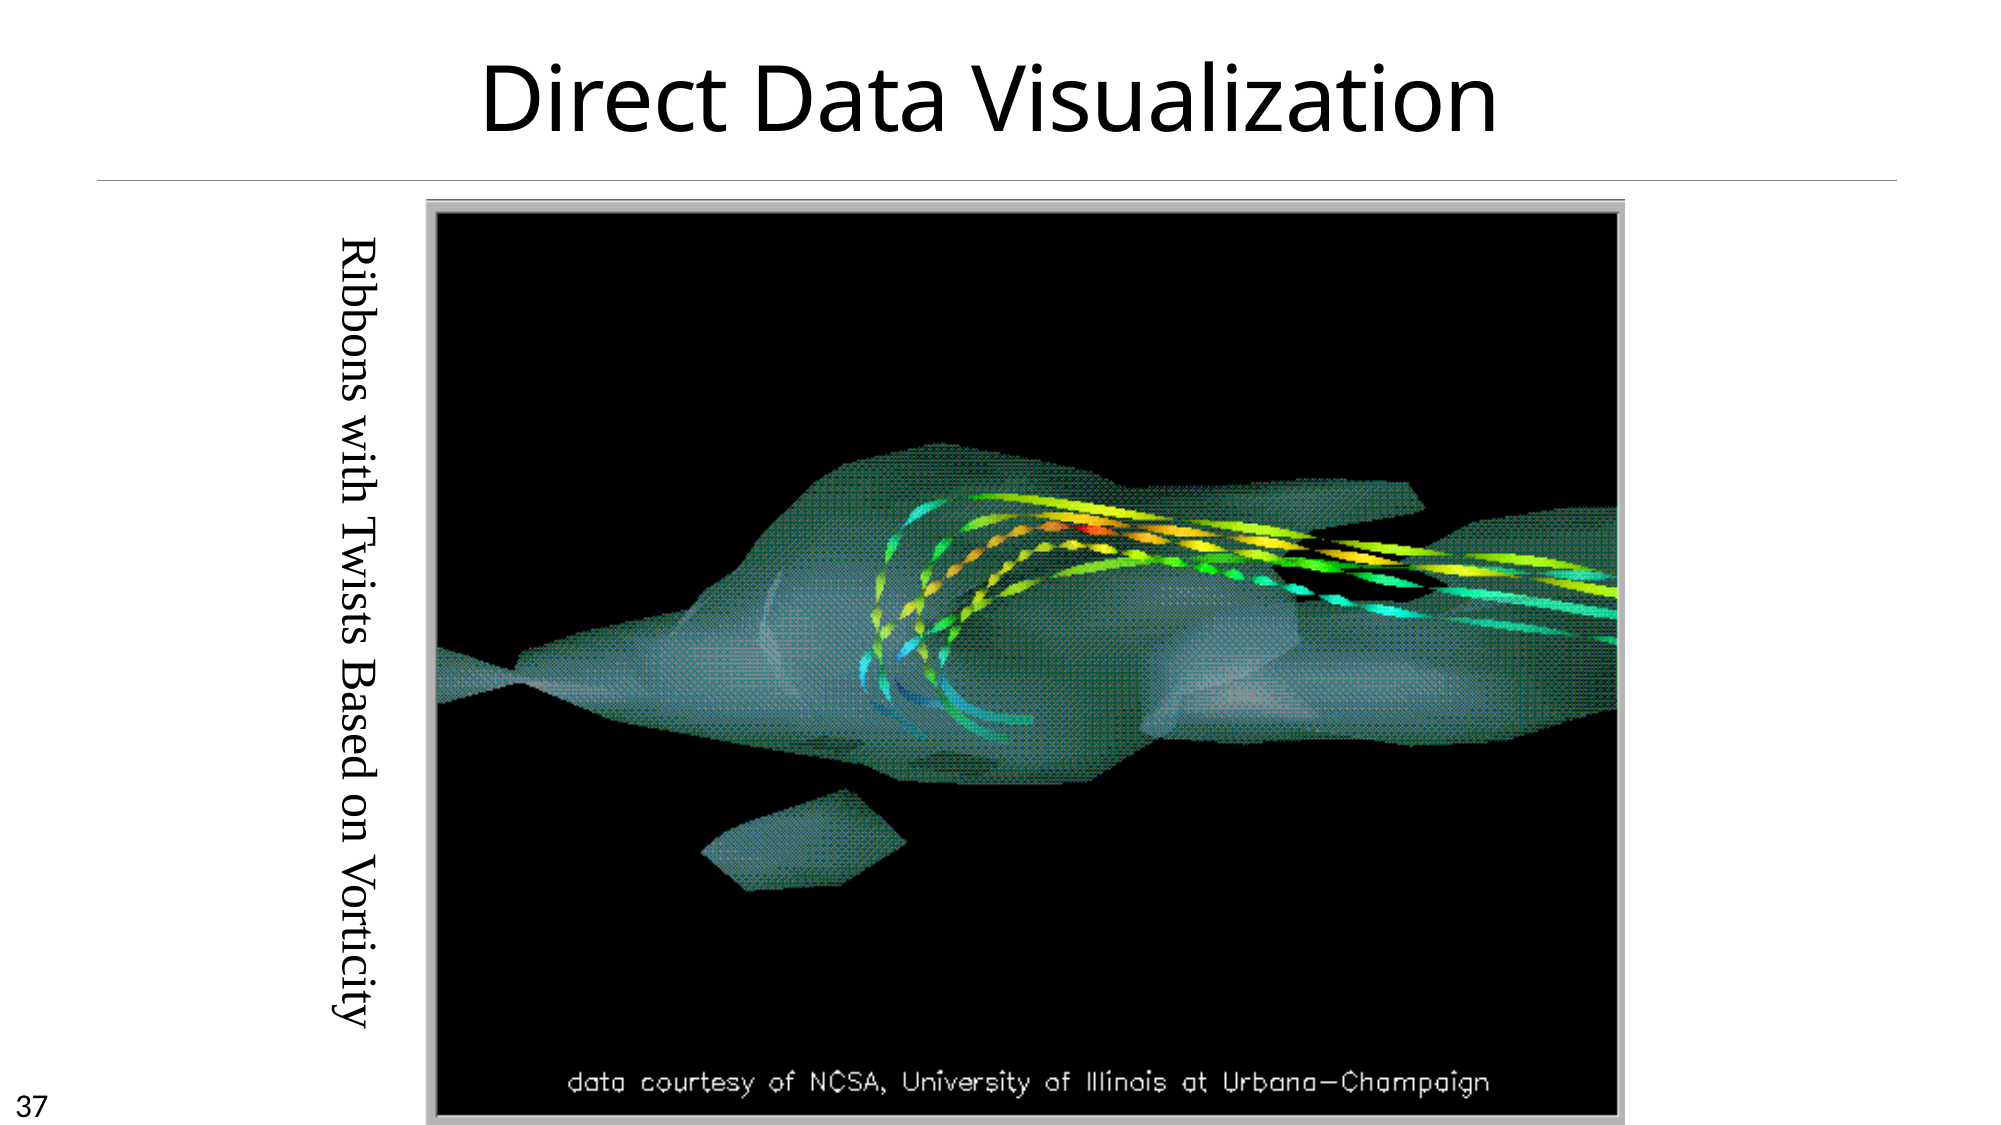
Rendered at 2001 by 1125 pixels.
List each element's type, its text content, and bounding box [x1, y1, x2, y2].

text_box Ribbons with Twists Based on Vorticity [325, 221, 400, 1045]
title Direct Data Visualization [57, 47, 1923, 158]
picture [424, 199, 1626, 1125]
